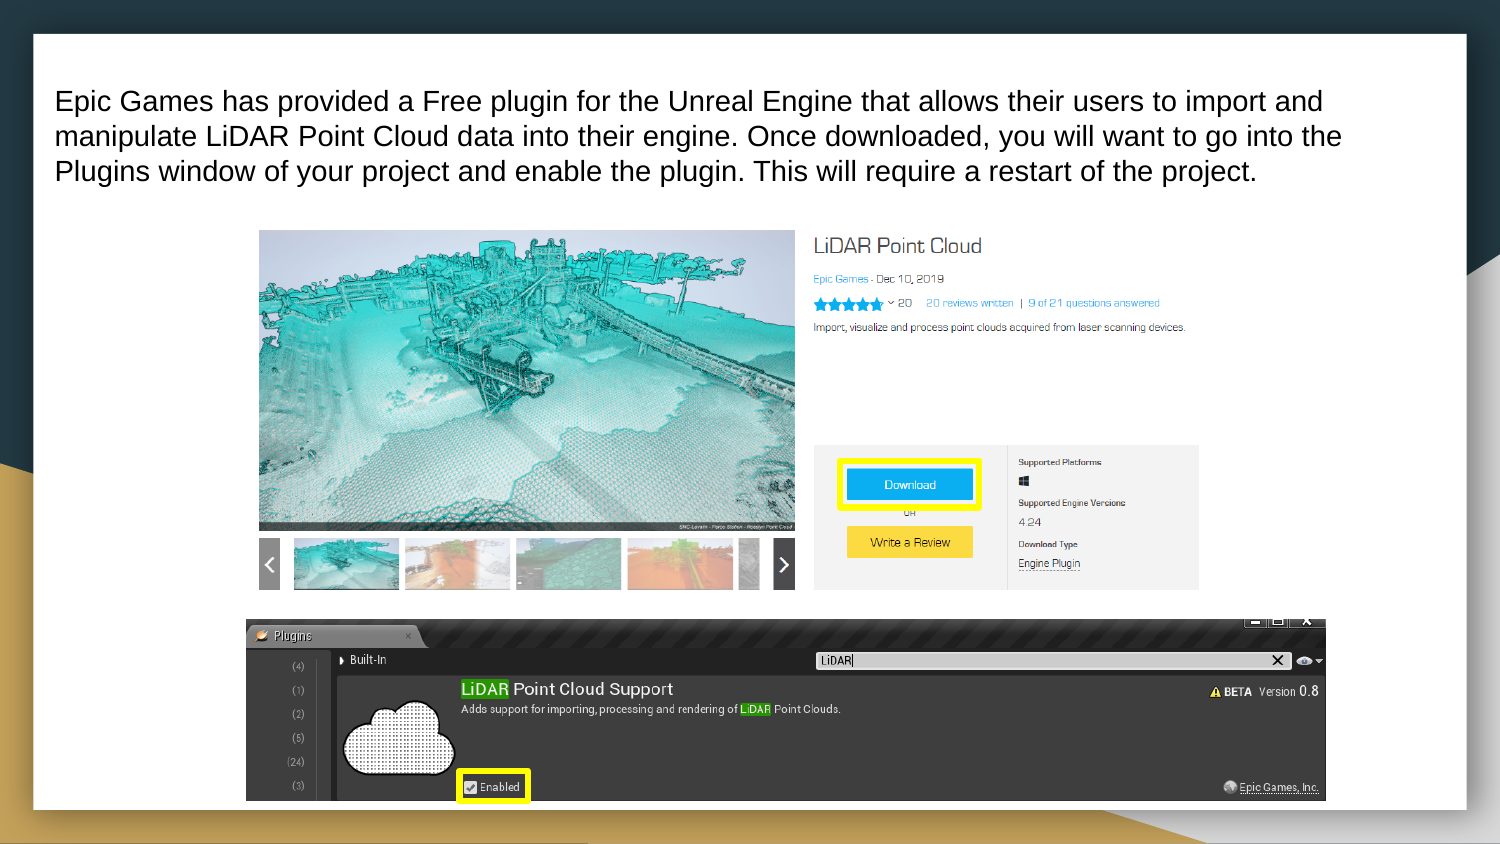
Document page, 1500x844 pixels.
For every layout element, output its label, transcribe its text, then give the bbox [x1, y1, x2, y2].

picture [246, 619, 1326, 801]
picture [246, 219, 1243, 609]
text_box Epic Games has provided a Free plugin for the Unreal Engine that allows their users to import and manipulate LiDAR Point Cloud data into their engine. Once downloaded, you will want to go into the Plugins window of your project and enable the plugin. This will require a restart of the project. [39, 67, 1461, 289]
